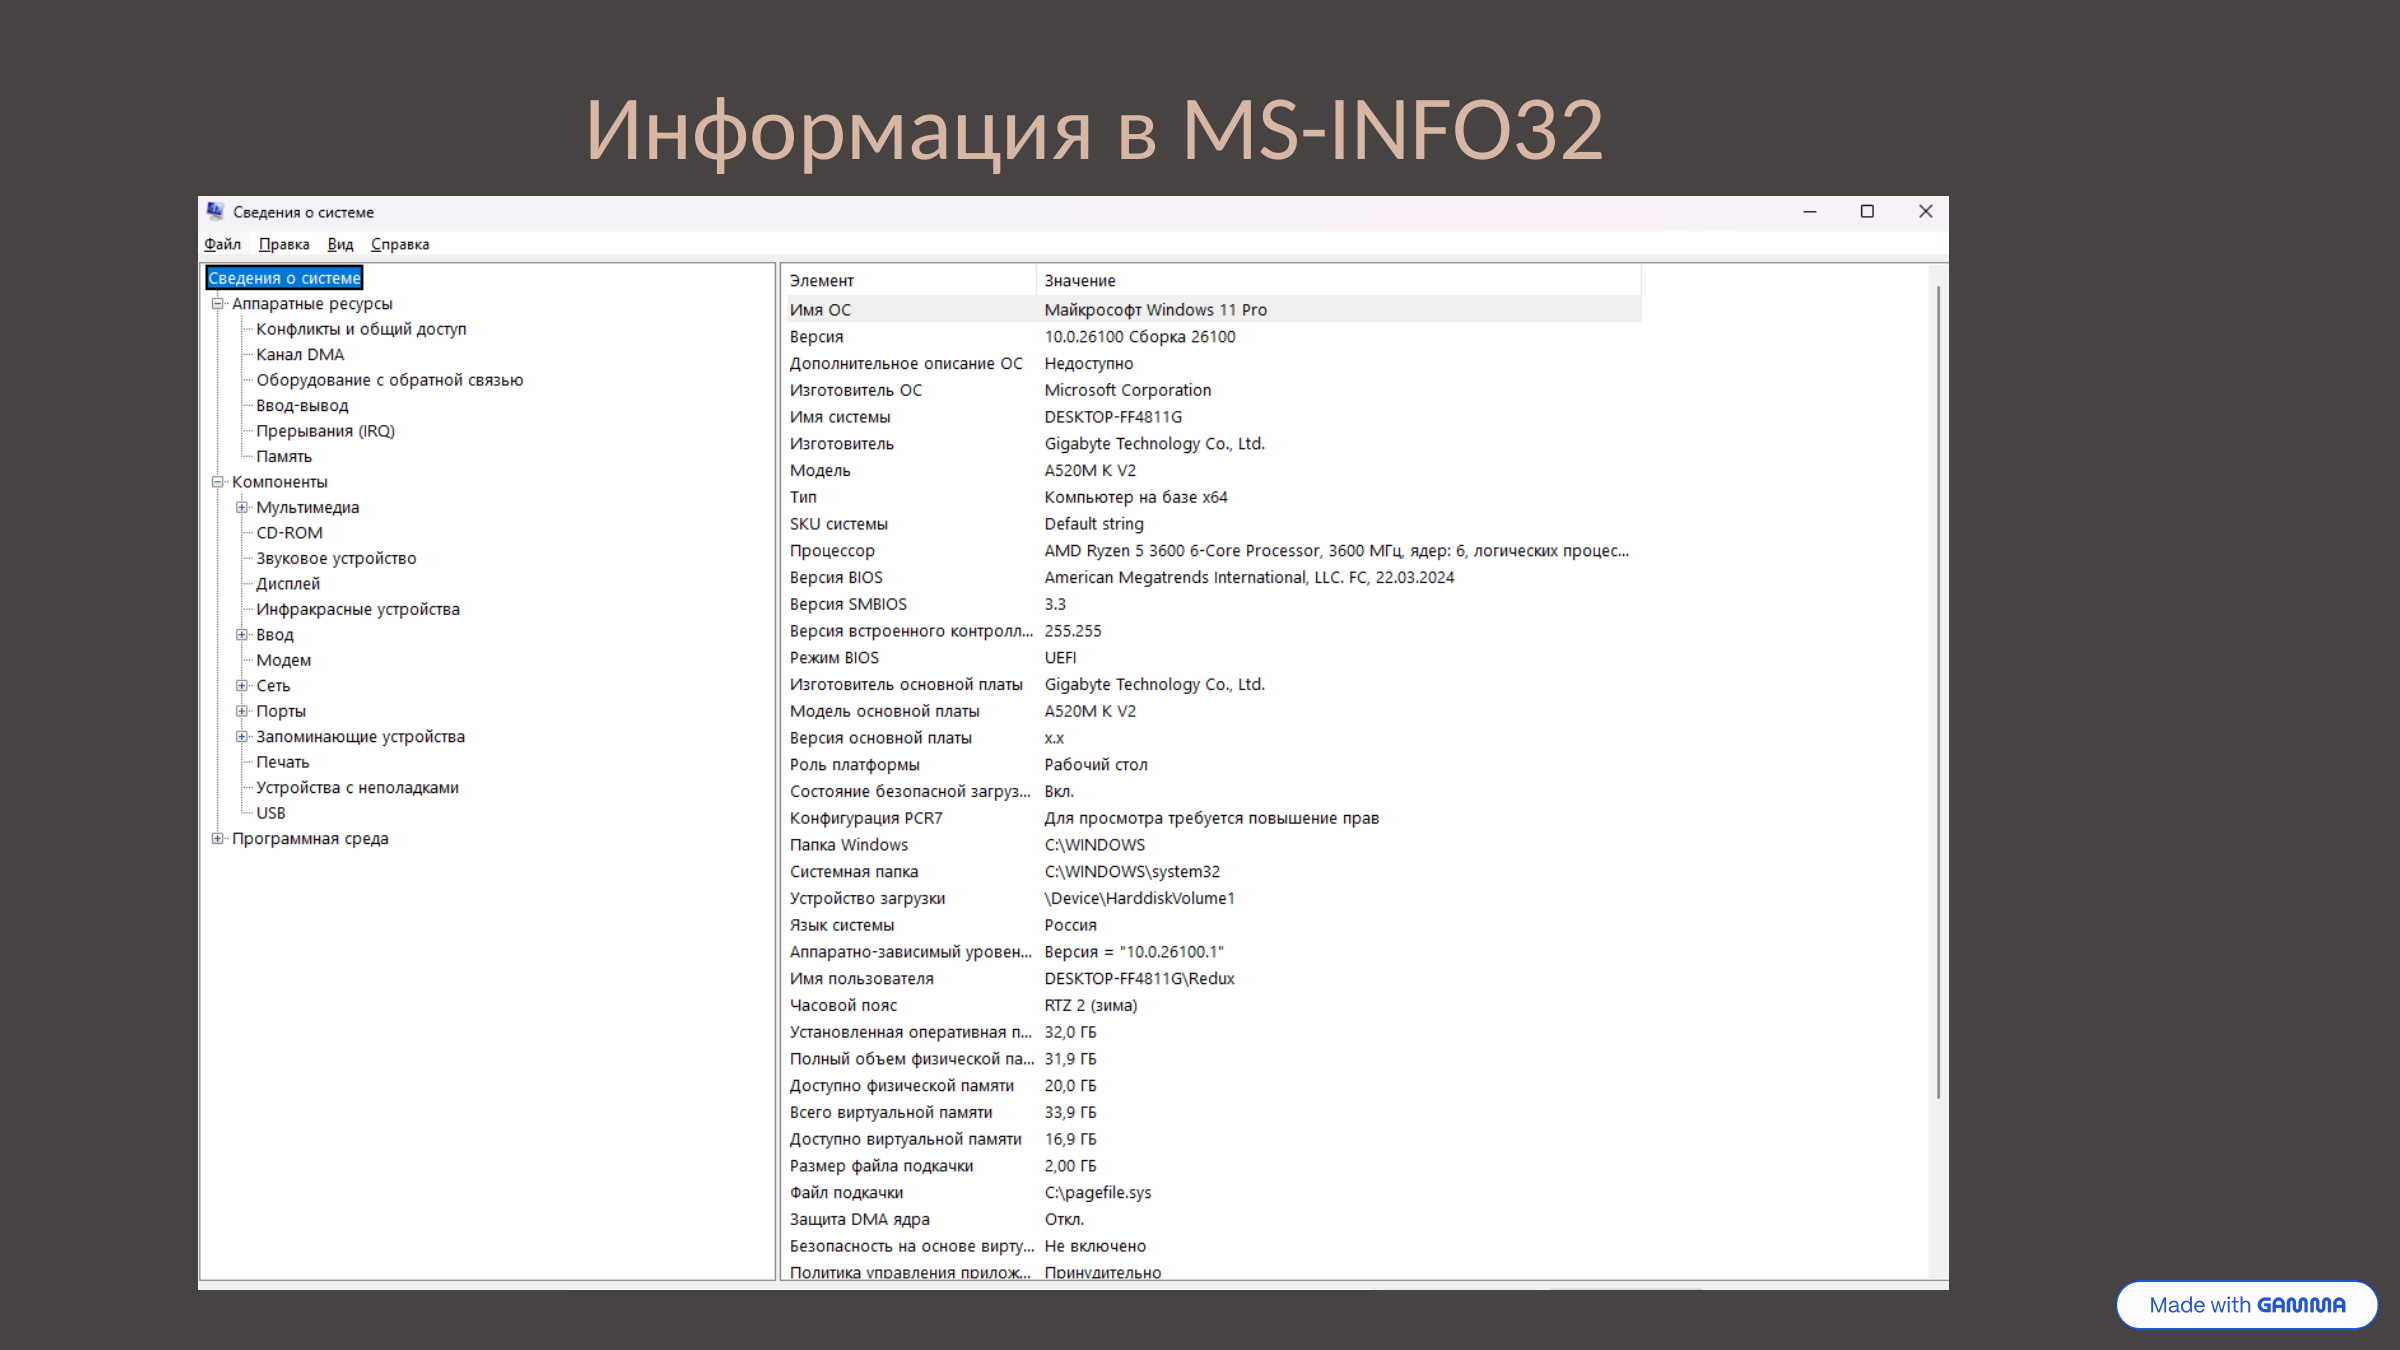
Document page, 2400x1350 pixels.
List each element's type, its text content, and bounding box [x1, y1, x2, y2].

picture [198, 196, 1949, 1290]
picture [2106, 1271, 2389, 1339]
text_box Информация в MS-INFO32 [569, 60, 1804, 196]
